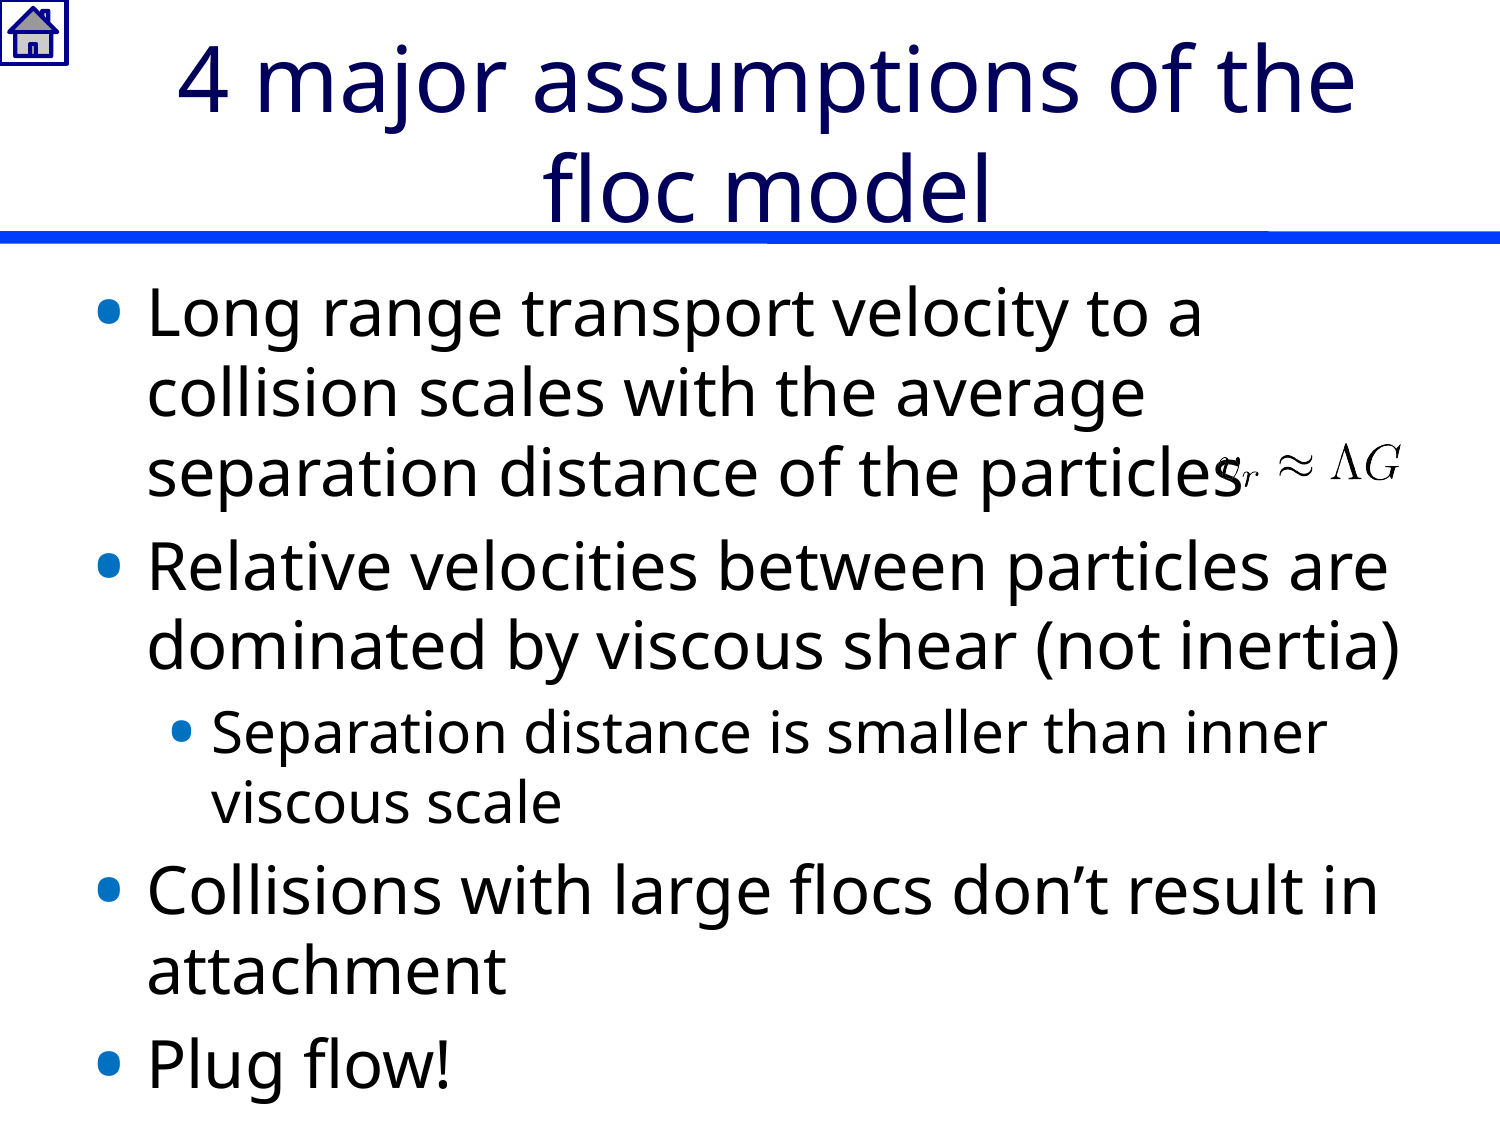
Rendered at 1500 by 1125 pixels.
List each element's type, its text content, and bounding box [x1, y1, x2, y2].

picture [1218, 443, 1402, 488]
list Long range transport velocity to a collision scales with the average separation distance of the particles Relative velocities between particles are dominated by viscous shear (not inertia) Separation distance is smaller than inner viscous scale Collisions with large flocs don’t result in attachment Plug flow! [74, 262, 1426, 1006]
title 4 major assumptions of the floc model [75, 37, 1463, 225]
